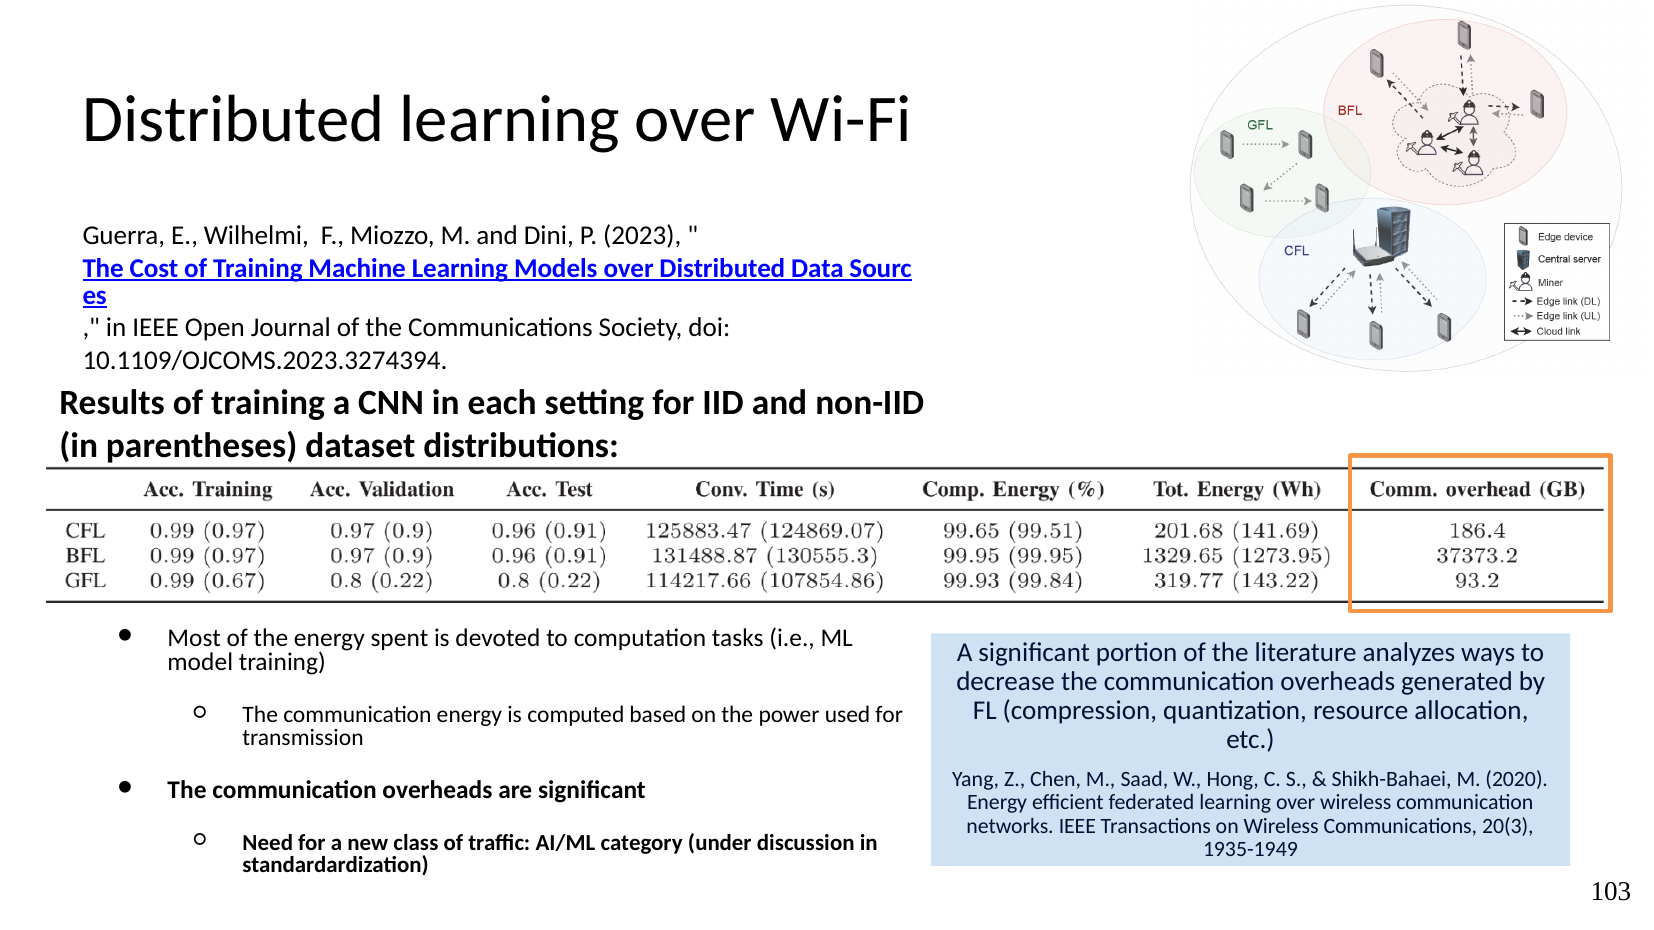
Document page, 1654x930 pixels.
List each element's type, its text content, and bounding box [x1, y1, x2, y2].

picture [1189, 0, 1654, 375]
text_box Most of the energy spent is devoted to computation tasks (i.e., ML model training) The communication energy is computed based on the power used for transmission The communication overheads are significant Need for a new class of traffic: AI/ML category (under discussion in standardardization) [92, 626, 915, 898]
text_box Distributed learning over Wi-Fi [82, 37, 1184, 193]
picture [24, 456, 1629, 613]
slide_number ‹#› [1546, 858, 1647, 930]
text_box A significant portion of the literature analyzes ways to decrease the communication overheads generated by FL (compression, quantization, resource allocation, etc.) Yang, Z., Chen, M., Saad, W., Hong, C. S., & Shikh-Bahaei, M. (2020). Energy efficient federated learning over wireless communication networks. IEEE Transactions on Wireless Communications, 20(3), 1935-1949 [930, 633, 1571, 866]
text_box Results of training a CNN in each setting for IID and non-IID (in parentheses) dataset distributions: [44, 364, 951, 444]
text_box Guerra, E., Wilhelmi, F., Miozzo, M. and Dini, P. (2023), "The Cost of Training Machine Learning Models over Distributed Data Sources," in IEEE Open Journal of the Communications Society, doi: 10.1109/OJCOMS.2023.3274394. [82, 217, 920, 364]
